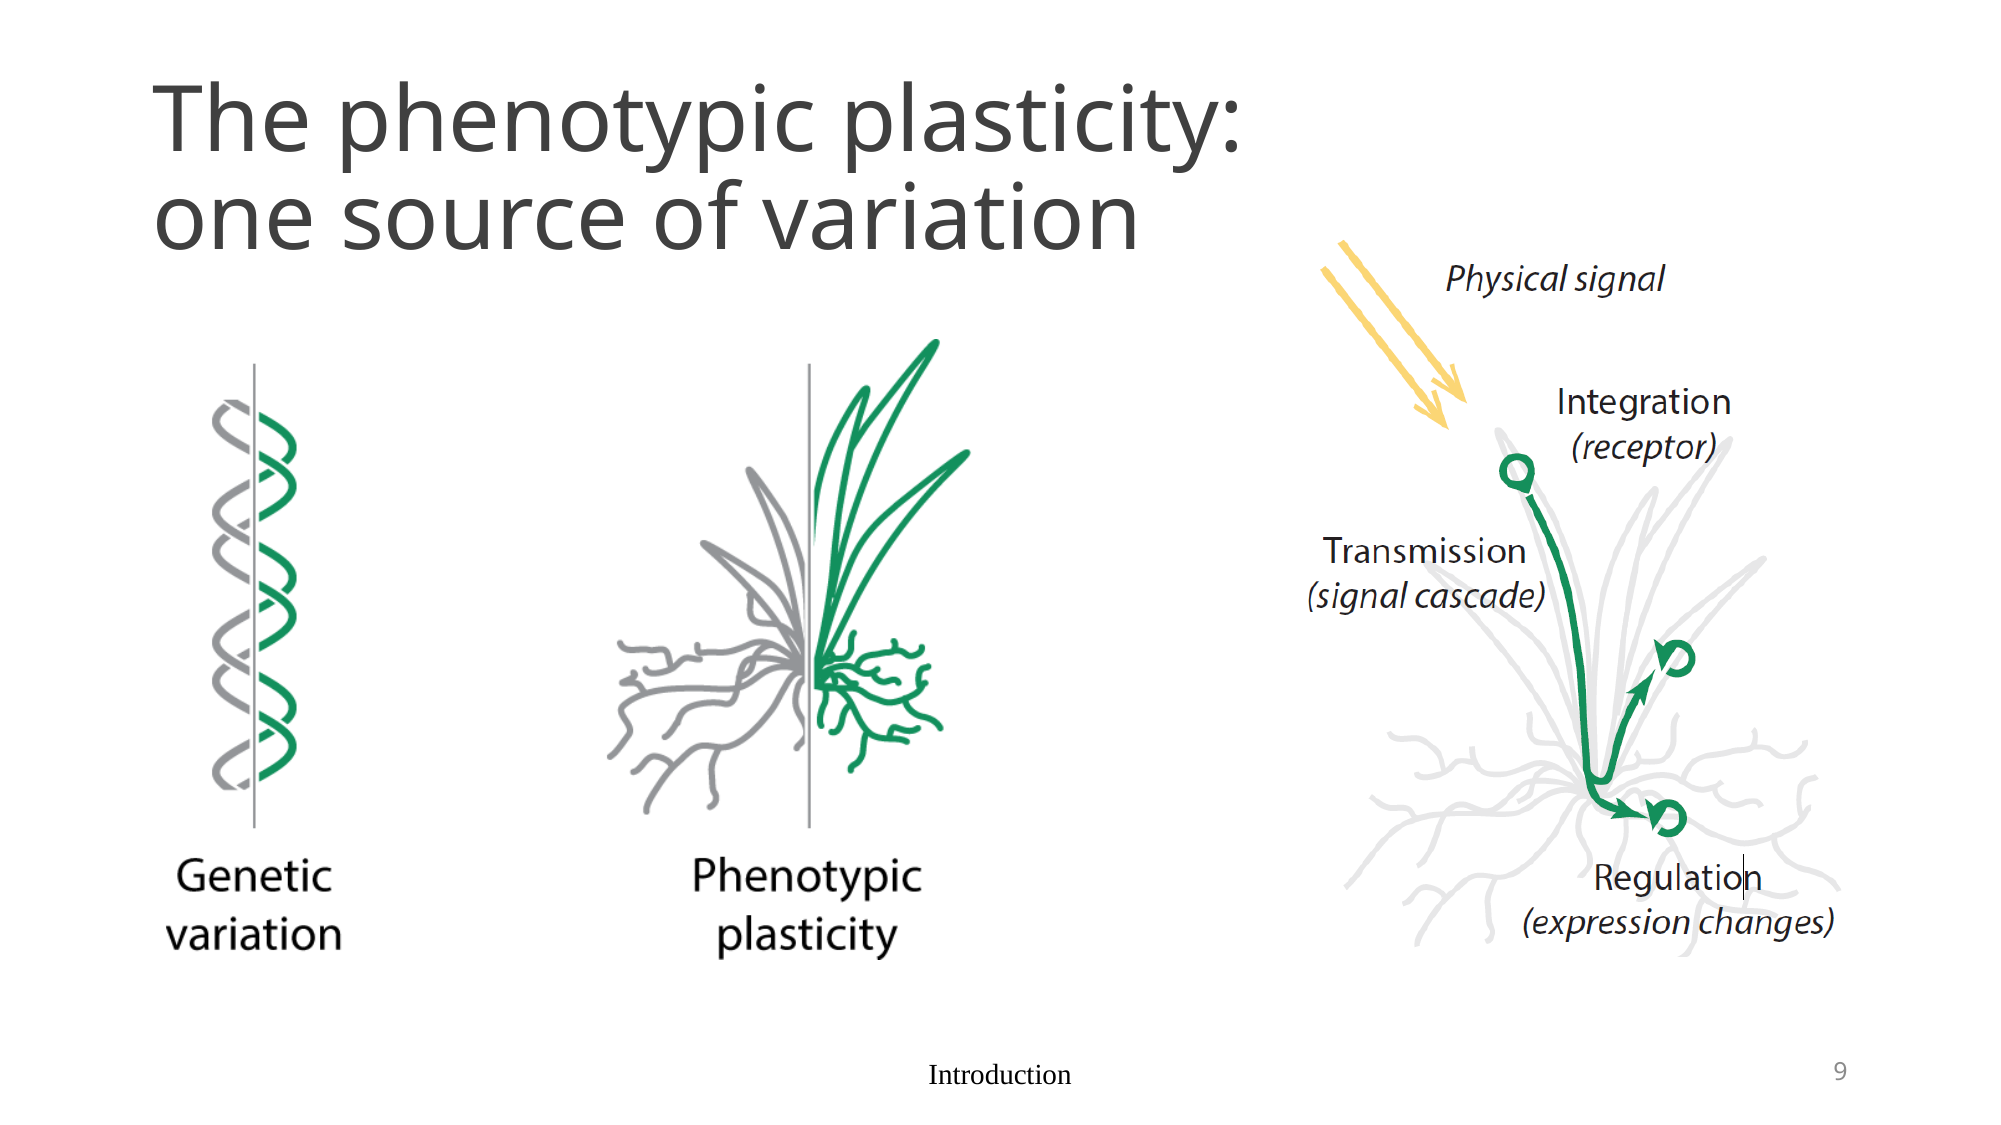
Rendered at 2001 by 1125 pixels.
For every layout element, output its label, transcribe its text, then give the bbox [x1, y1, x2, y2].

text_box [165, 313, 978, 960]
title The phenotypic plasticity: one source of variation [137, 59, 1863, 278]
footer Introduction [662, 1042, 1338, 1103]
slide_number 9 [1412, 1042, 1863, 1103]
picture [1283, 216, 1863, 957]
